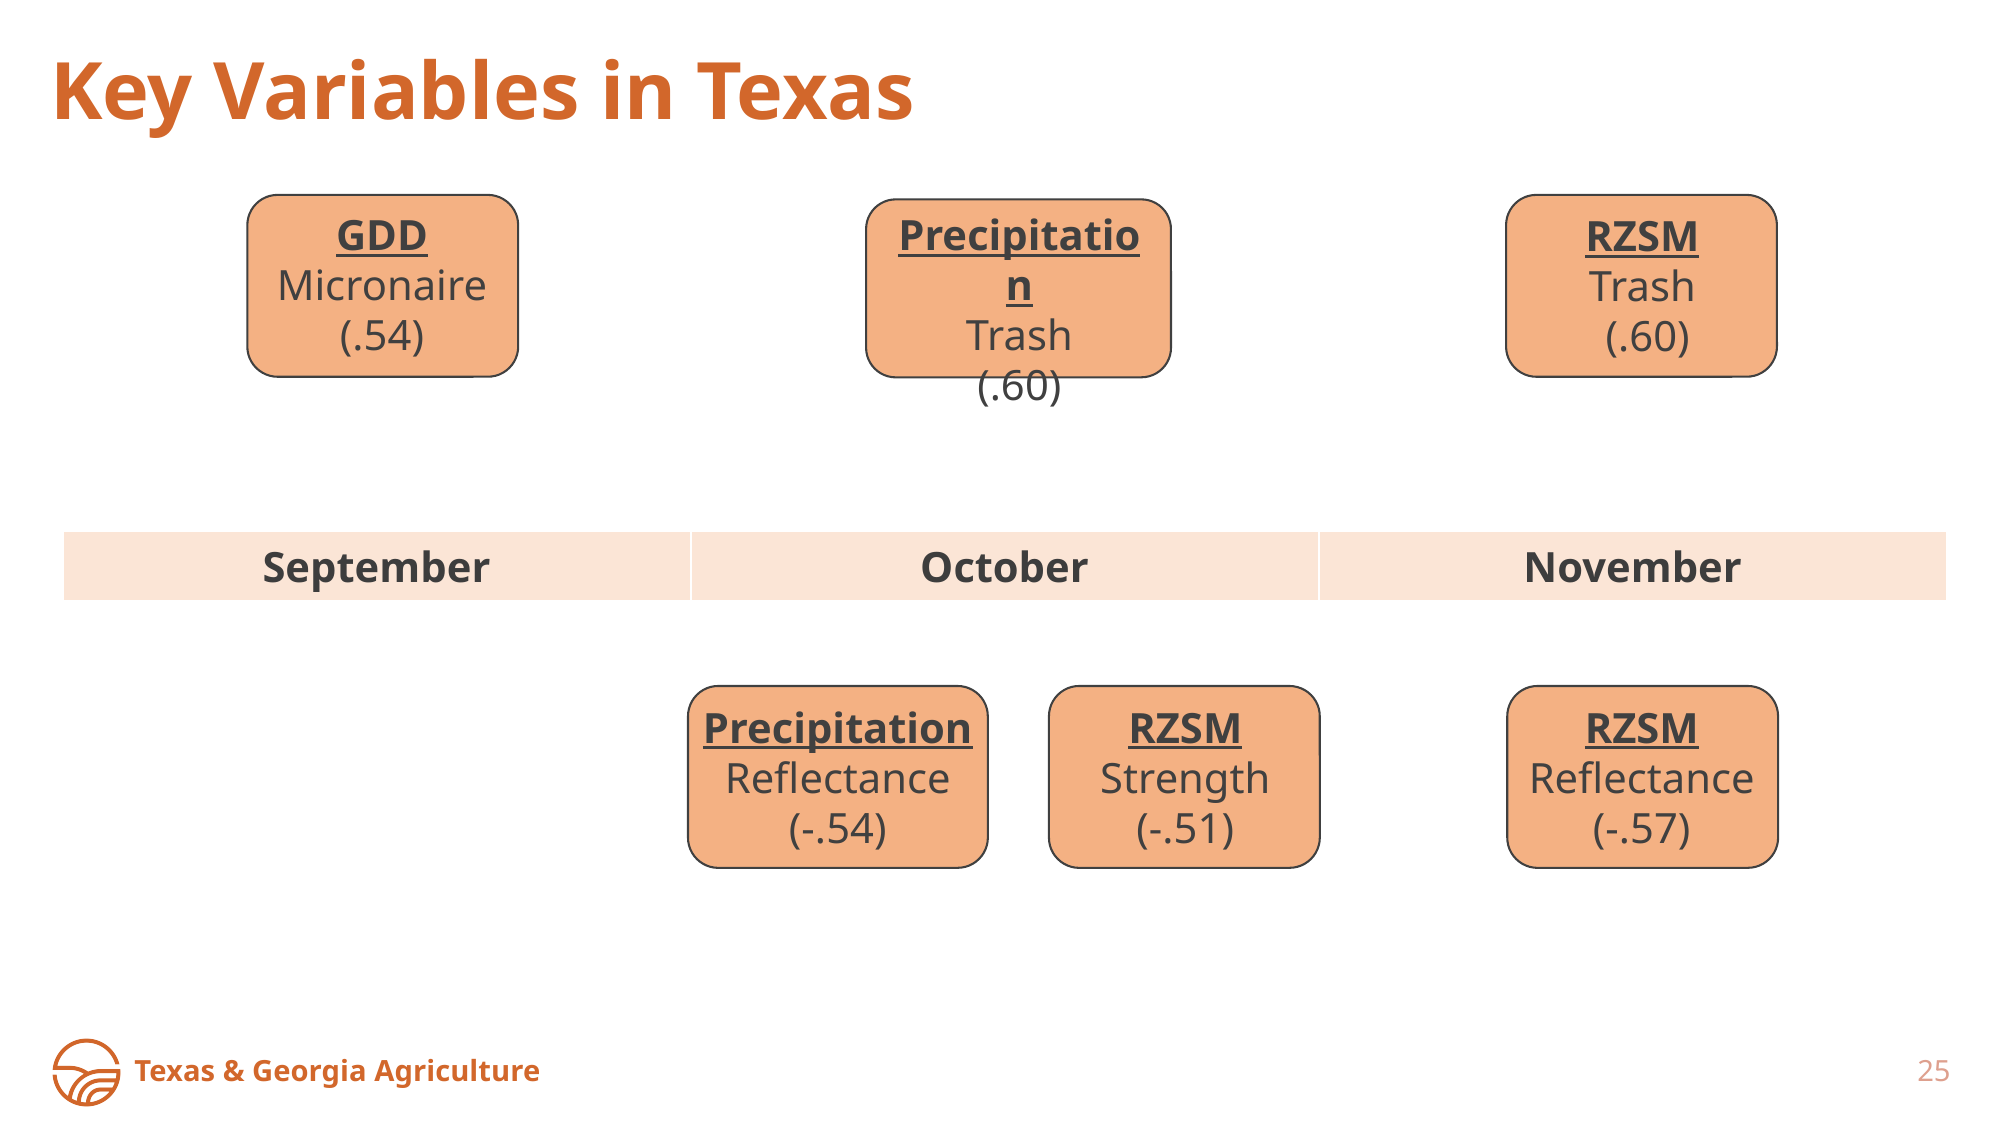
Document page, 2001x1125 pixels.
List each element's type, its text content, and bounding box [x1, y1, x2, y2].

text_box [246, 208, 251, 363]
text_box RZSM Trash (.60) [1511, 202, 1773, 368]
list Key Variables in Texas [35, 43, 1965, 140]
text_box [1516, 684, 1769, 693]
slide_number 25 [1882, 1037, 1966, 1108]
text_box [1056, 859, 1313, 869]
text_box [254, 367, 512, 378]
text_box [1773, 208, 1779, 364]
list Texas & Georgia Agriculture [119, 1037, 1881, 1108]
text_box [1513, 368, 1770, 378]
text_box Precipitation Reflectance (-.54) [673, 693, 1002, 859]
text_box [1515, 193, 1768, 202]
table_header October [692, 532, 1318, 600]
text_box GDD Micronaire (.54) [251, 201, 513, 367]
text_box RZSM Strength (-.51) [1054, 693, 1316, 859]
text_box [697, 684, 979, 693]
text_box [1165, 209, 1173, 368]
text_box [865, 207, 874, 370]
text_box [257, 193, 508, 201]
text_box RZSM Reflectance (-.57) [1491, 693, 1792, 859]
table_header November [1320, 532, 1946, 600]
picture [51, 1037, 119, 1108]
text_box Precipitation Trash (.60) [874, 201, 1165, 417]
text_box [1514, 859, 1771, 869]
text_box [1316, 699, 1321, 855]
text_box [513, 206, 520, 366]
table_header September [64, 532, 690, 600]
text_box [1047, 697, 1054, 857]
text_box [695, 859, 981, 869]
text_box [1505, 206, 1511, 365]
text_box [1058, 684, 1311, 693]
